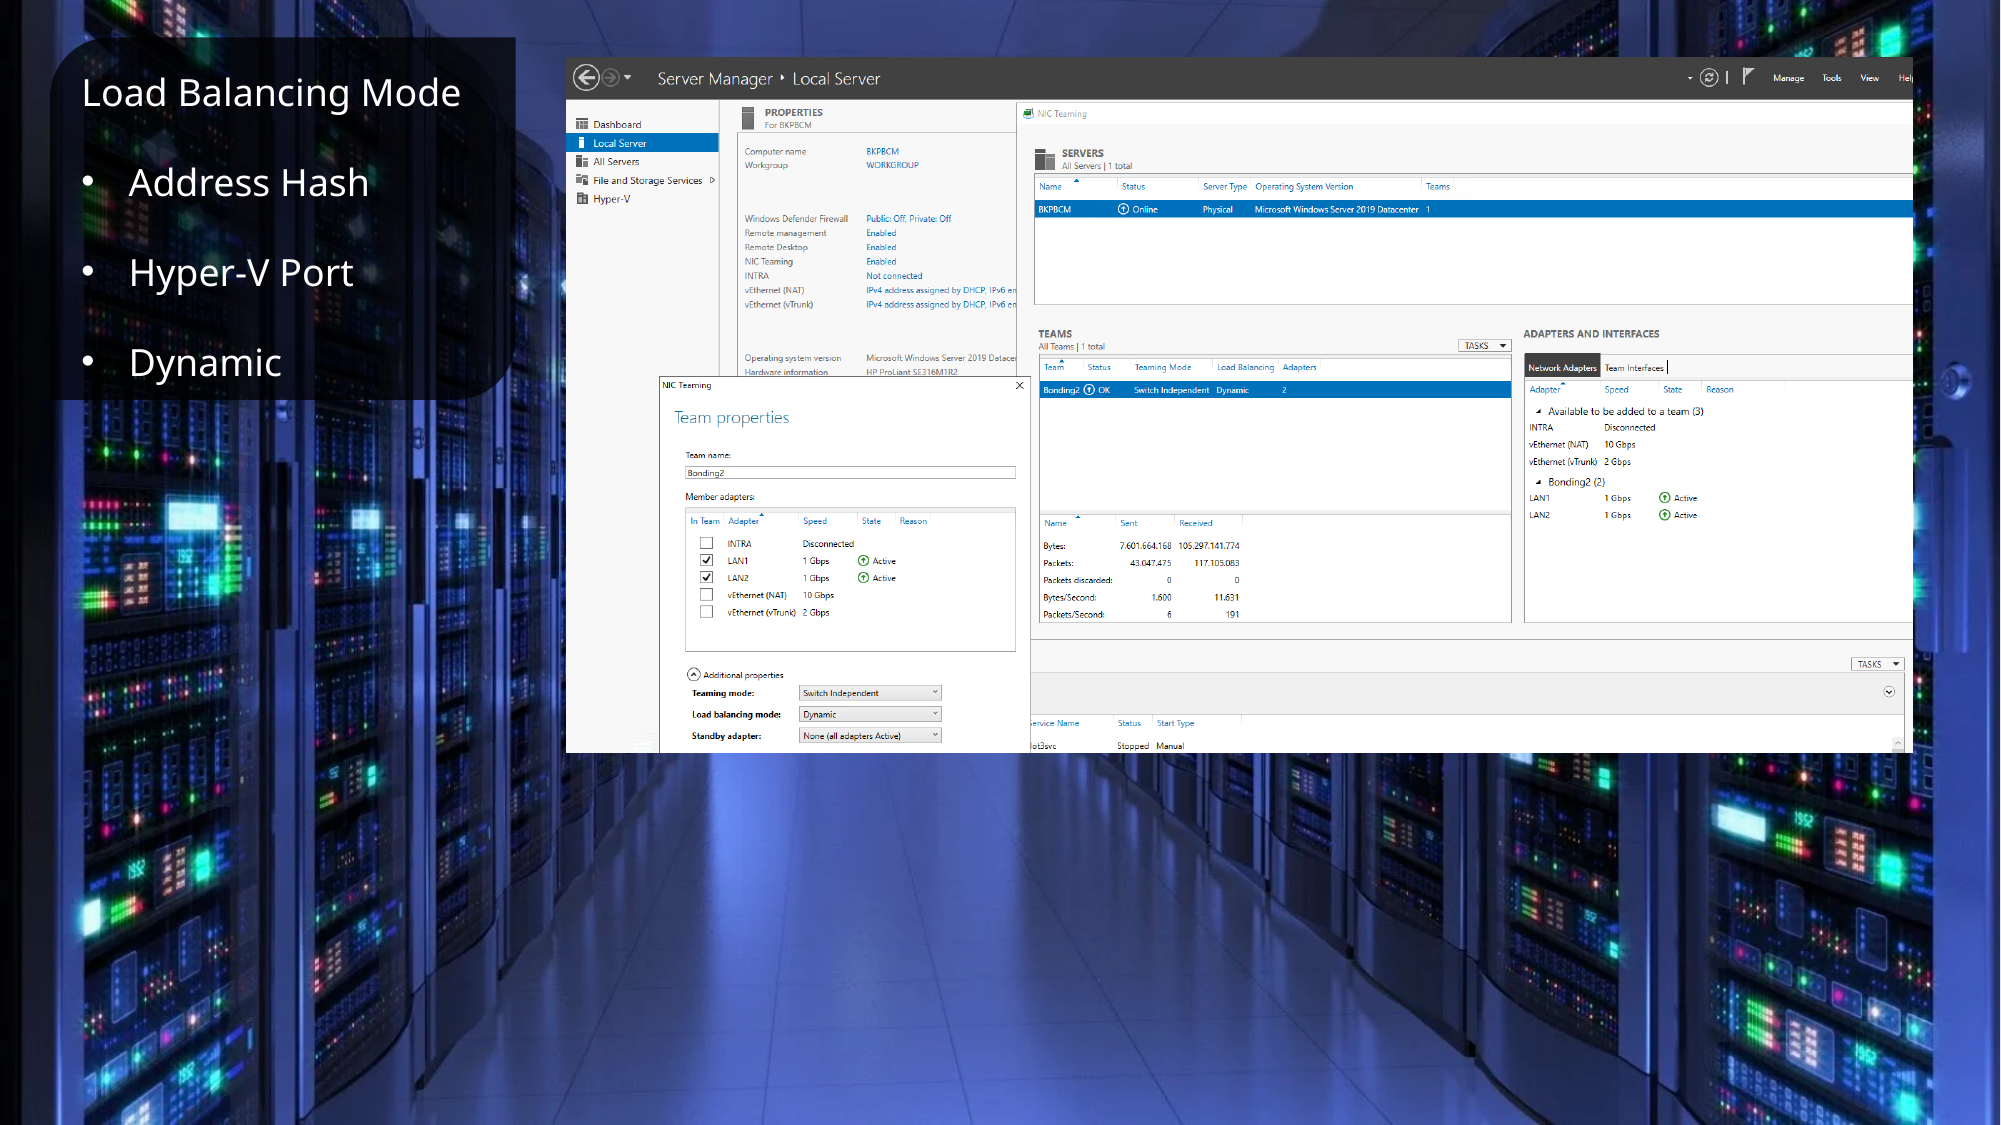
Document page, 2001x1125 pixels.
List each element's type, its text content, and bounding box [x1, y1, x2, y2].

text_box Load Balancing Mode Address Hash Hyper-V Port Dynamic [66, 61, 566, 436]
text_box [48, 35, 518, 402]
picture [0, 0, 2001, 1125]
